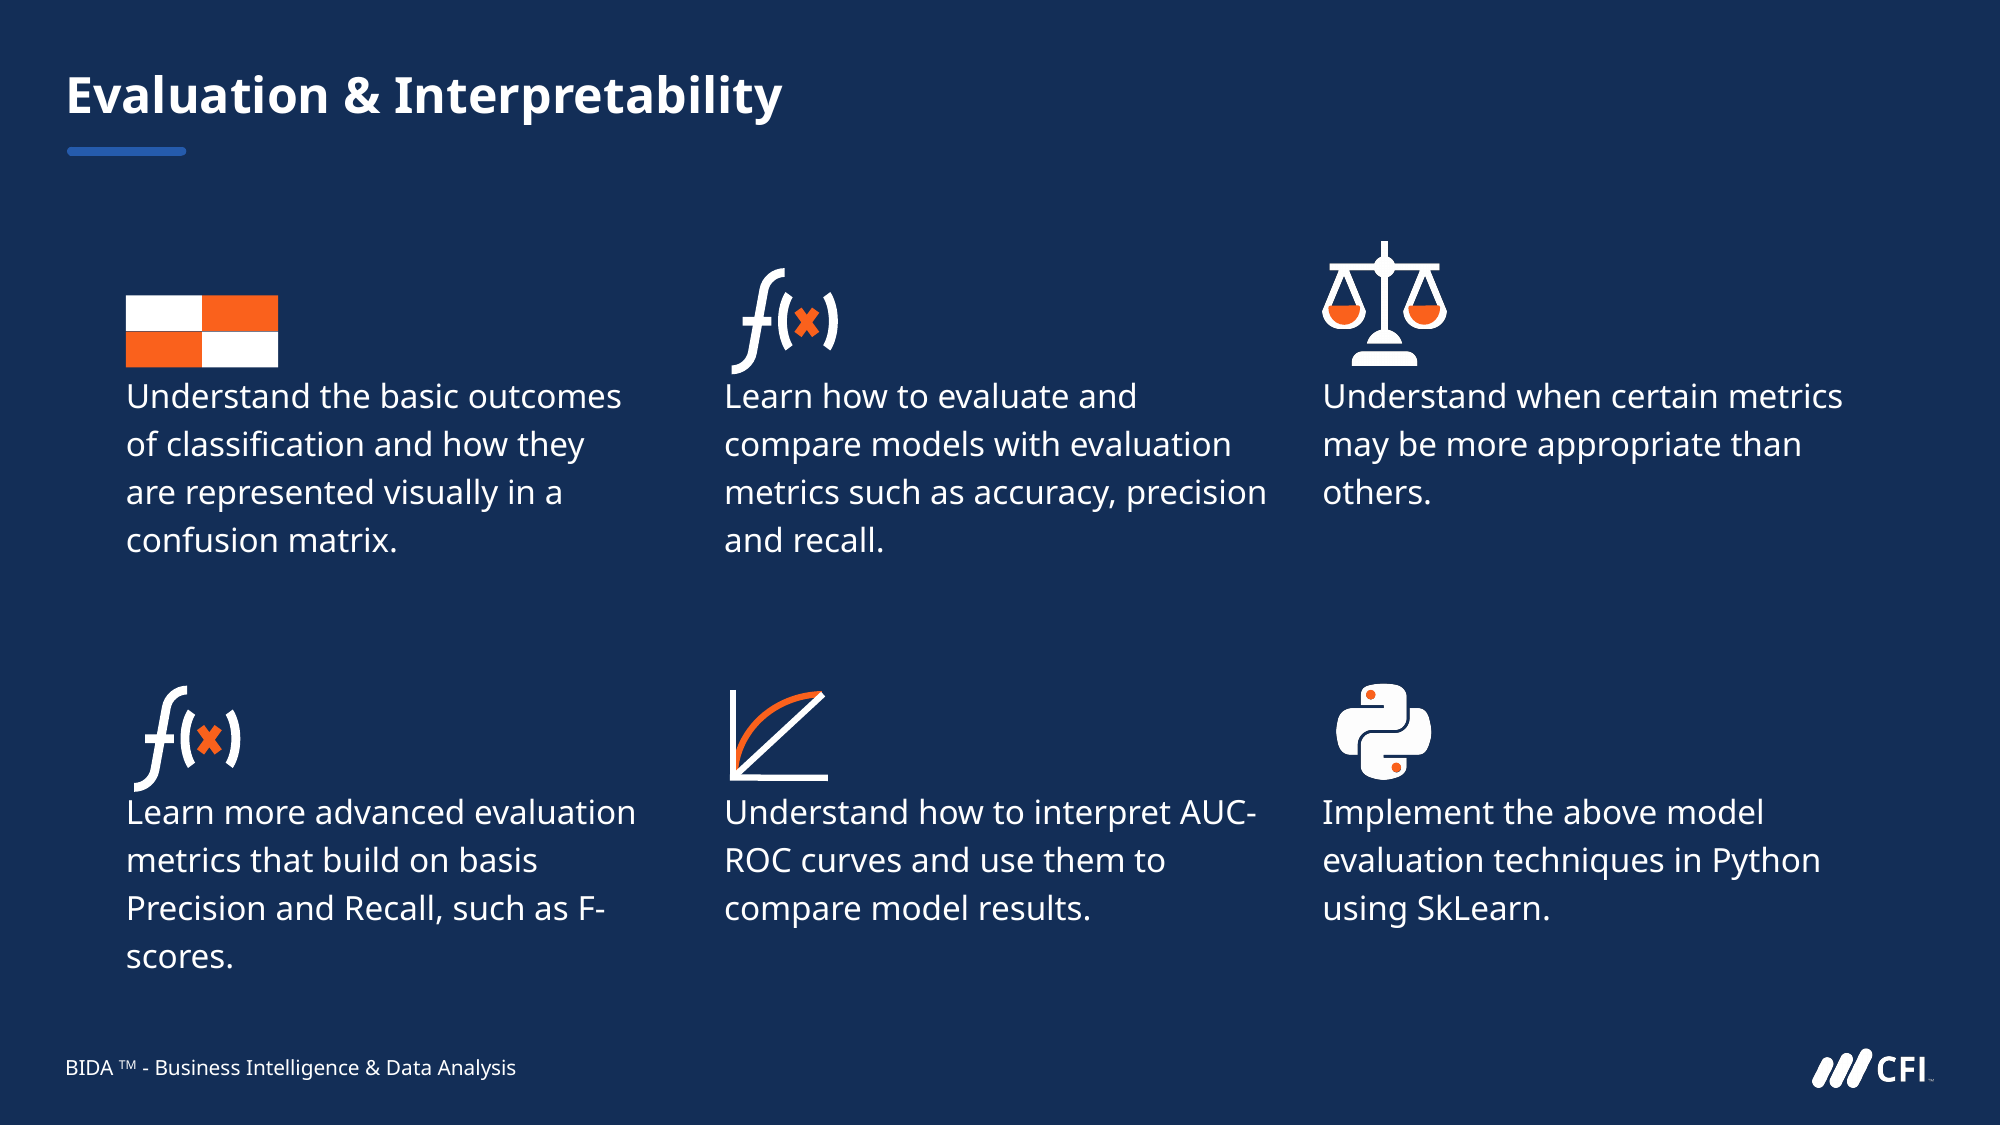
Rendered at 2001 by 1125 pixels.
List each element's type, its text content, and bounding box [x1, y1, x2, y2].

list Implement the above model evaluation techniques in Python using SkLearn. [1322, 783, 1875, 1002]
list Learn more advanced evaluation metrics that build on basis Precision and Recall, such as F-scores. [125, 783, 658, 1002]
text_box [729, 689, 914, 859]
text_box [133, 685, 241, 793]
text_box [1309, 658, 1457, 805]
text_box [125, 295, 279, 368]
list Understand how to interpret AUC-ROC curves and use them to compare model results. [724, 783, 1276, 1002]
list Learn how to evaluate and compare models with evaluation metrics such as accuracy, precision and recall. [724, 367, 1276, 586]
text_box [1322, 241, 1447, 367]
picture [1812, 1046, 1934, 1090]
list Understand when certain metrics may be more appropriate than others. [1322, 367, 1875, 586]
list Understand the basic outcomes of classification and how they are represented visually in a confusion matrix. [125, 367, 638, 586]
title Evaluation & Interpretability [50, 40, 1792, 156]
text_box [731, 267, 838, 375]
